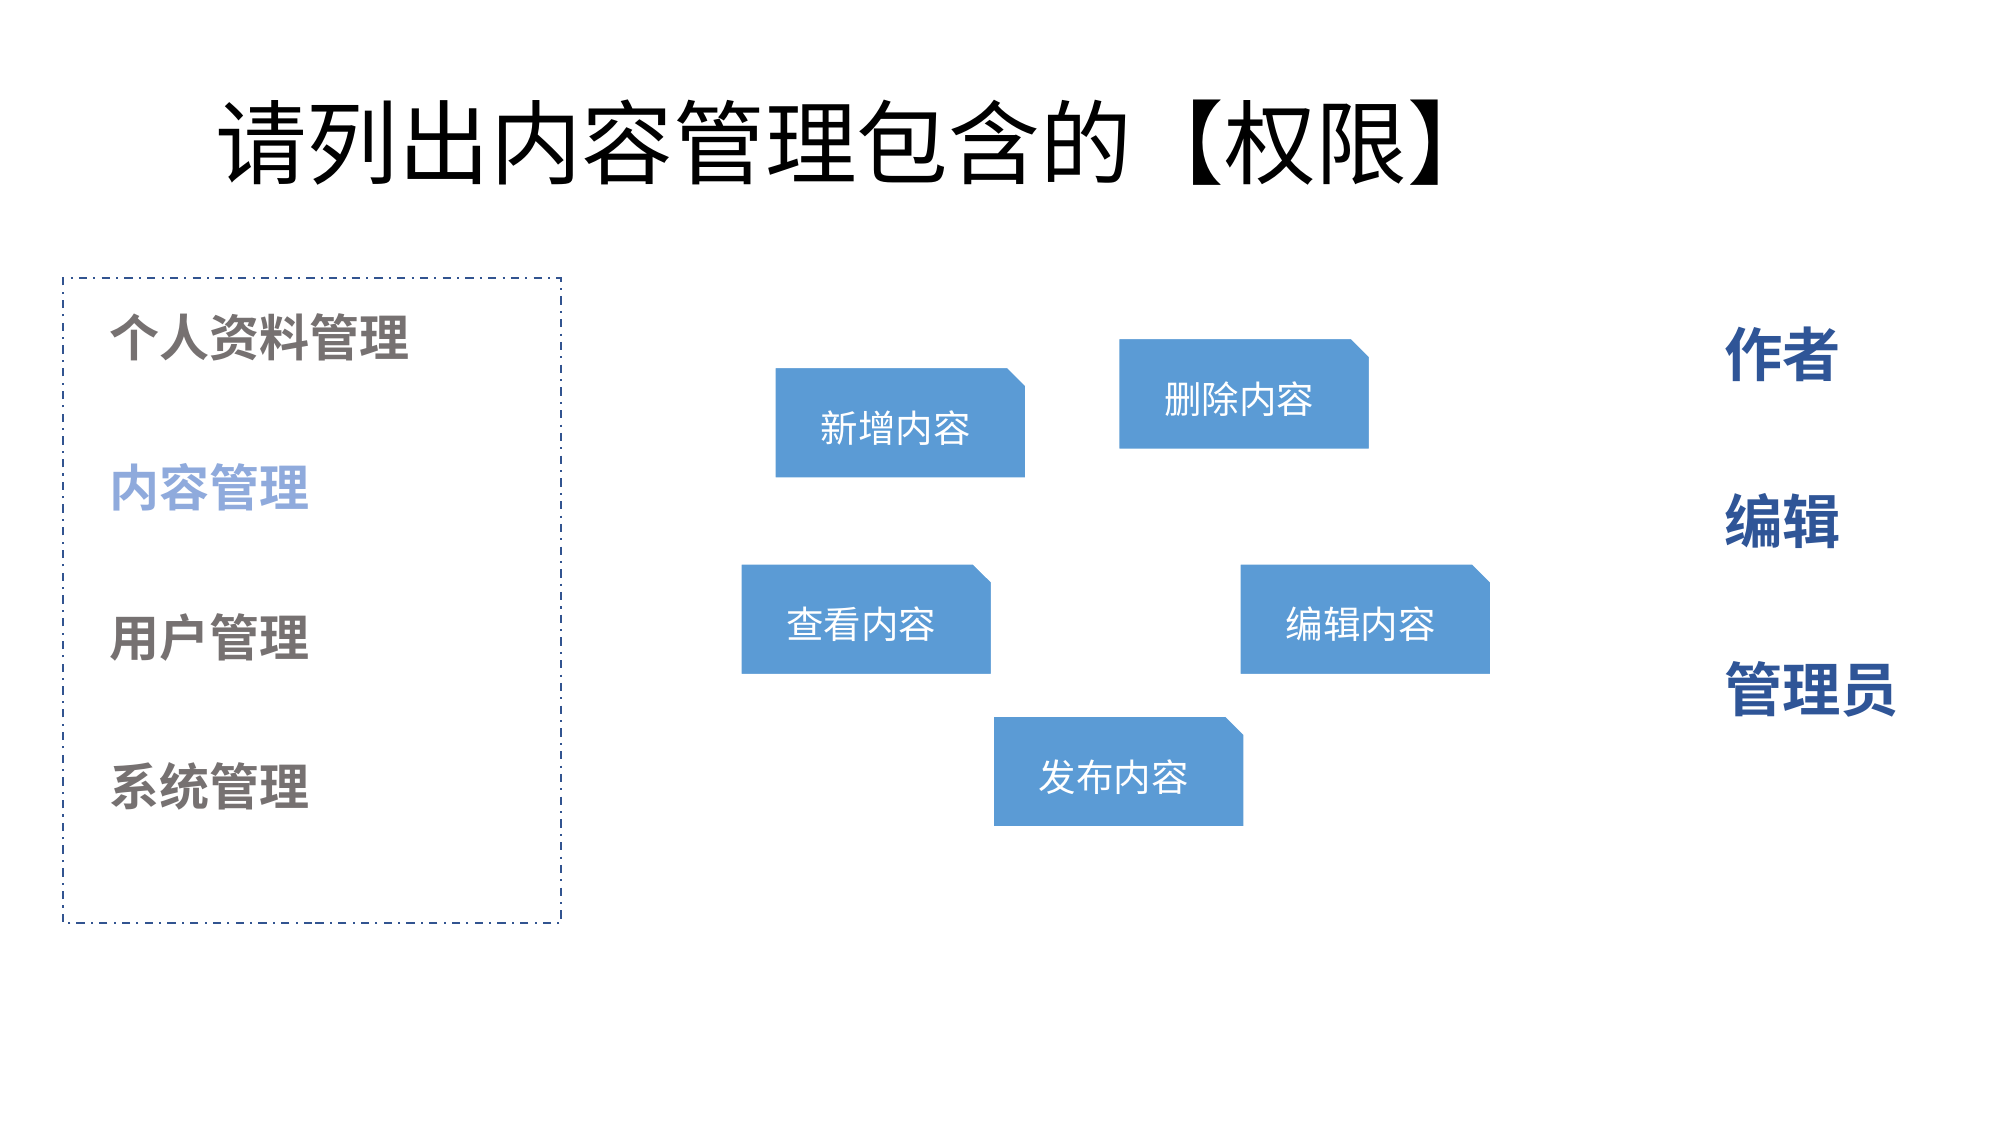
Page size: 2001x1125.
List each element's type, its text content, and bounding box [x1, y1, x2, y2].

text_box 查看内容 [738, 561, 995, 678]
text_box 编辑内容 [1237, 561, 1494, 678]
text_box 删除内容 [1116, 336, 1372, 452]
title 请列出内容管理包含的【权限】 [200, 39, 1925, 257]
text_box [62, 277, 562, 924]
text_box 新增内容 [772, 364, 1029, 481]
text_box 发布内容 [990, 713, 1247, 830]
text_box 作者 编辑 管理员 [1709, 318, 2000, 1033]
